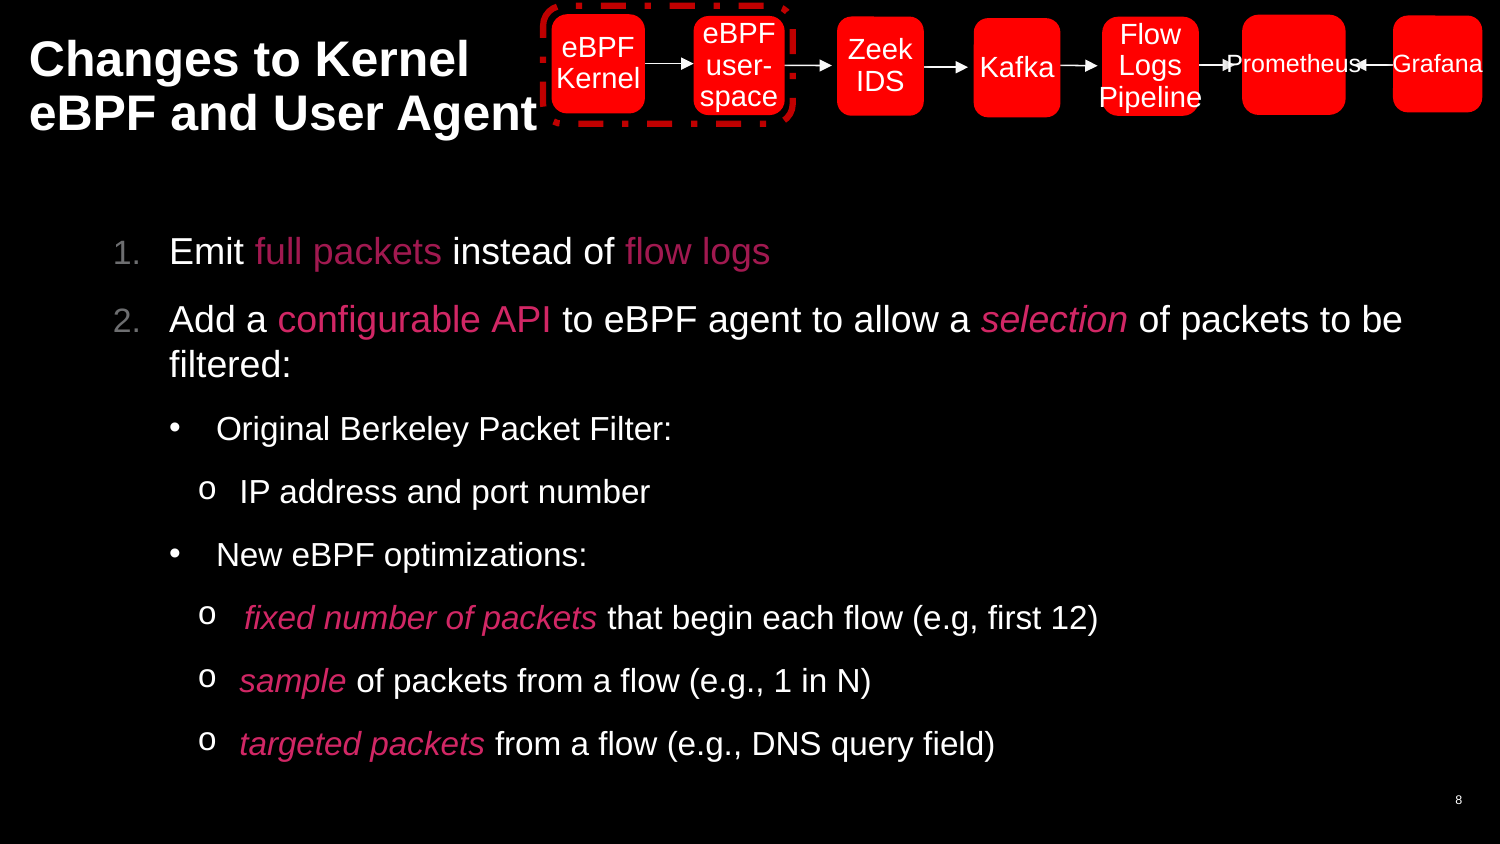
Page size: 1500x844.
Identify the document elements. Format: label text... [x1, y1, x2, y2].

title Changes to Kernel eBPF and User Agent [28, 33, 543, 106]
text_box [540, 3, 788, 118]
slide_number 8 [1162, 785, 1463, 813]
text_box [551, 13, 1483, 118]
list Emit full packets instead of flow logs Add a configurable API to eBPF agent to allow a selection of packets to be filtered: Original Berkeley Packet Filter: IP address and port number New eBPF optimizations: fixed number of packets that begin each flow (e.g, first 12) sample of packets from a flow (e.g., 1 in N) targeted packets from a flow (e.g., DNS query field) [112, 226, 1413, 761]
